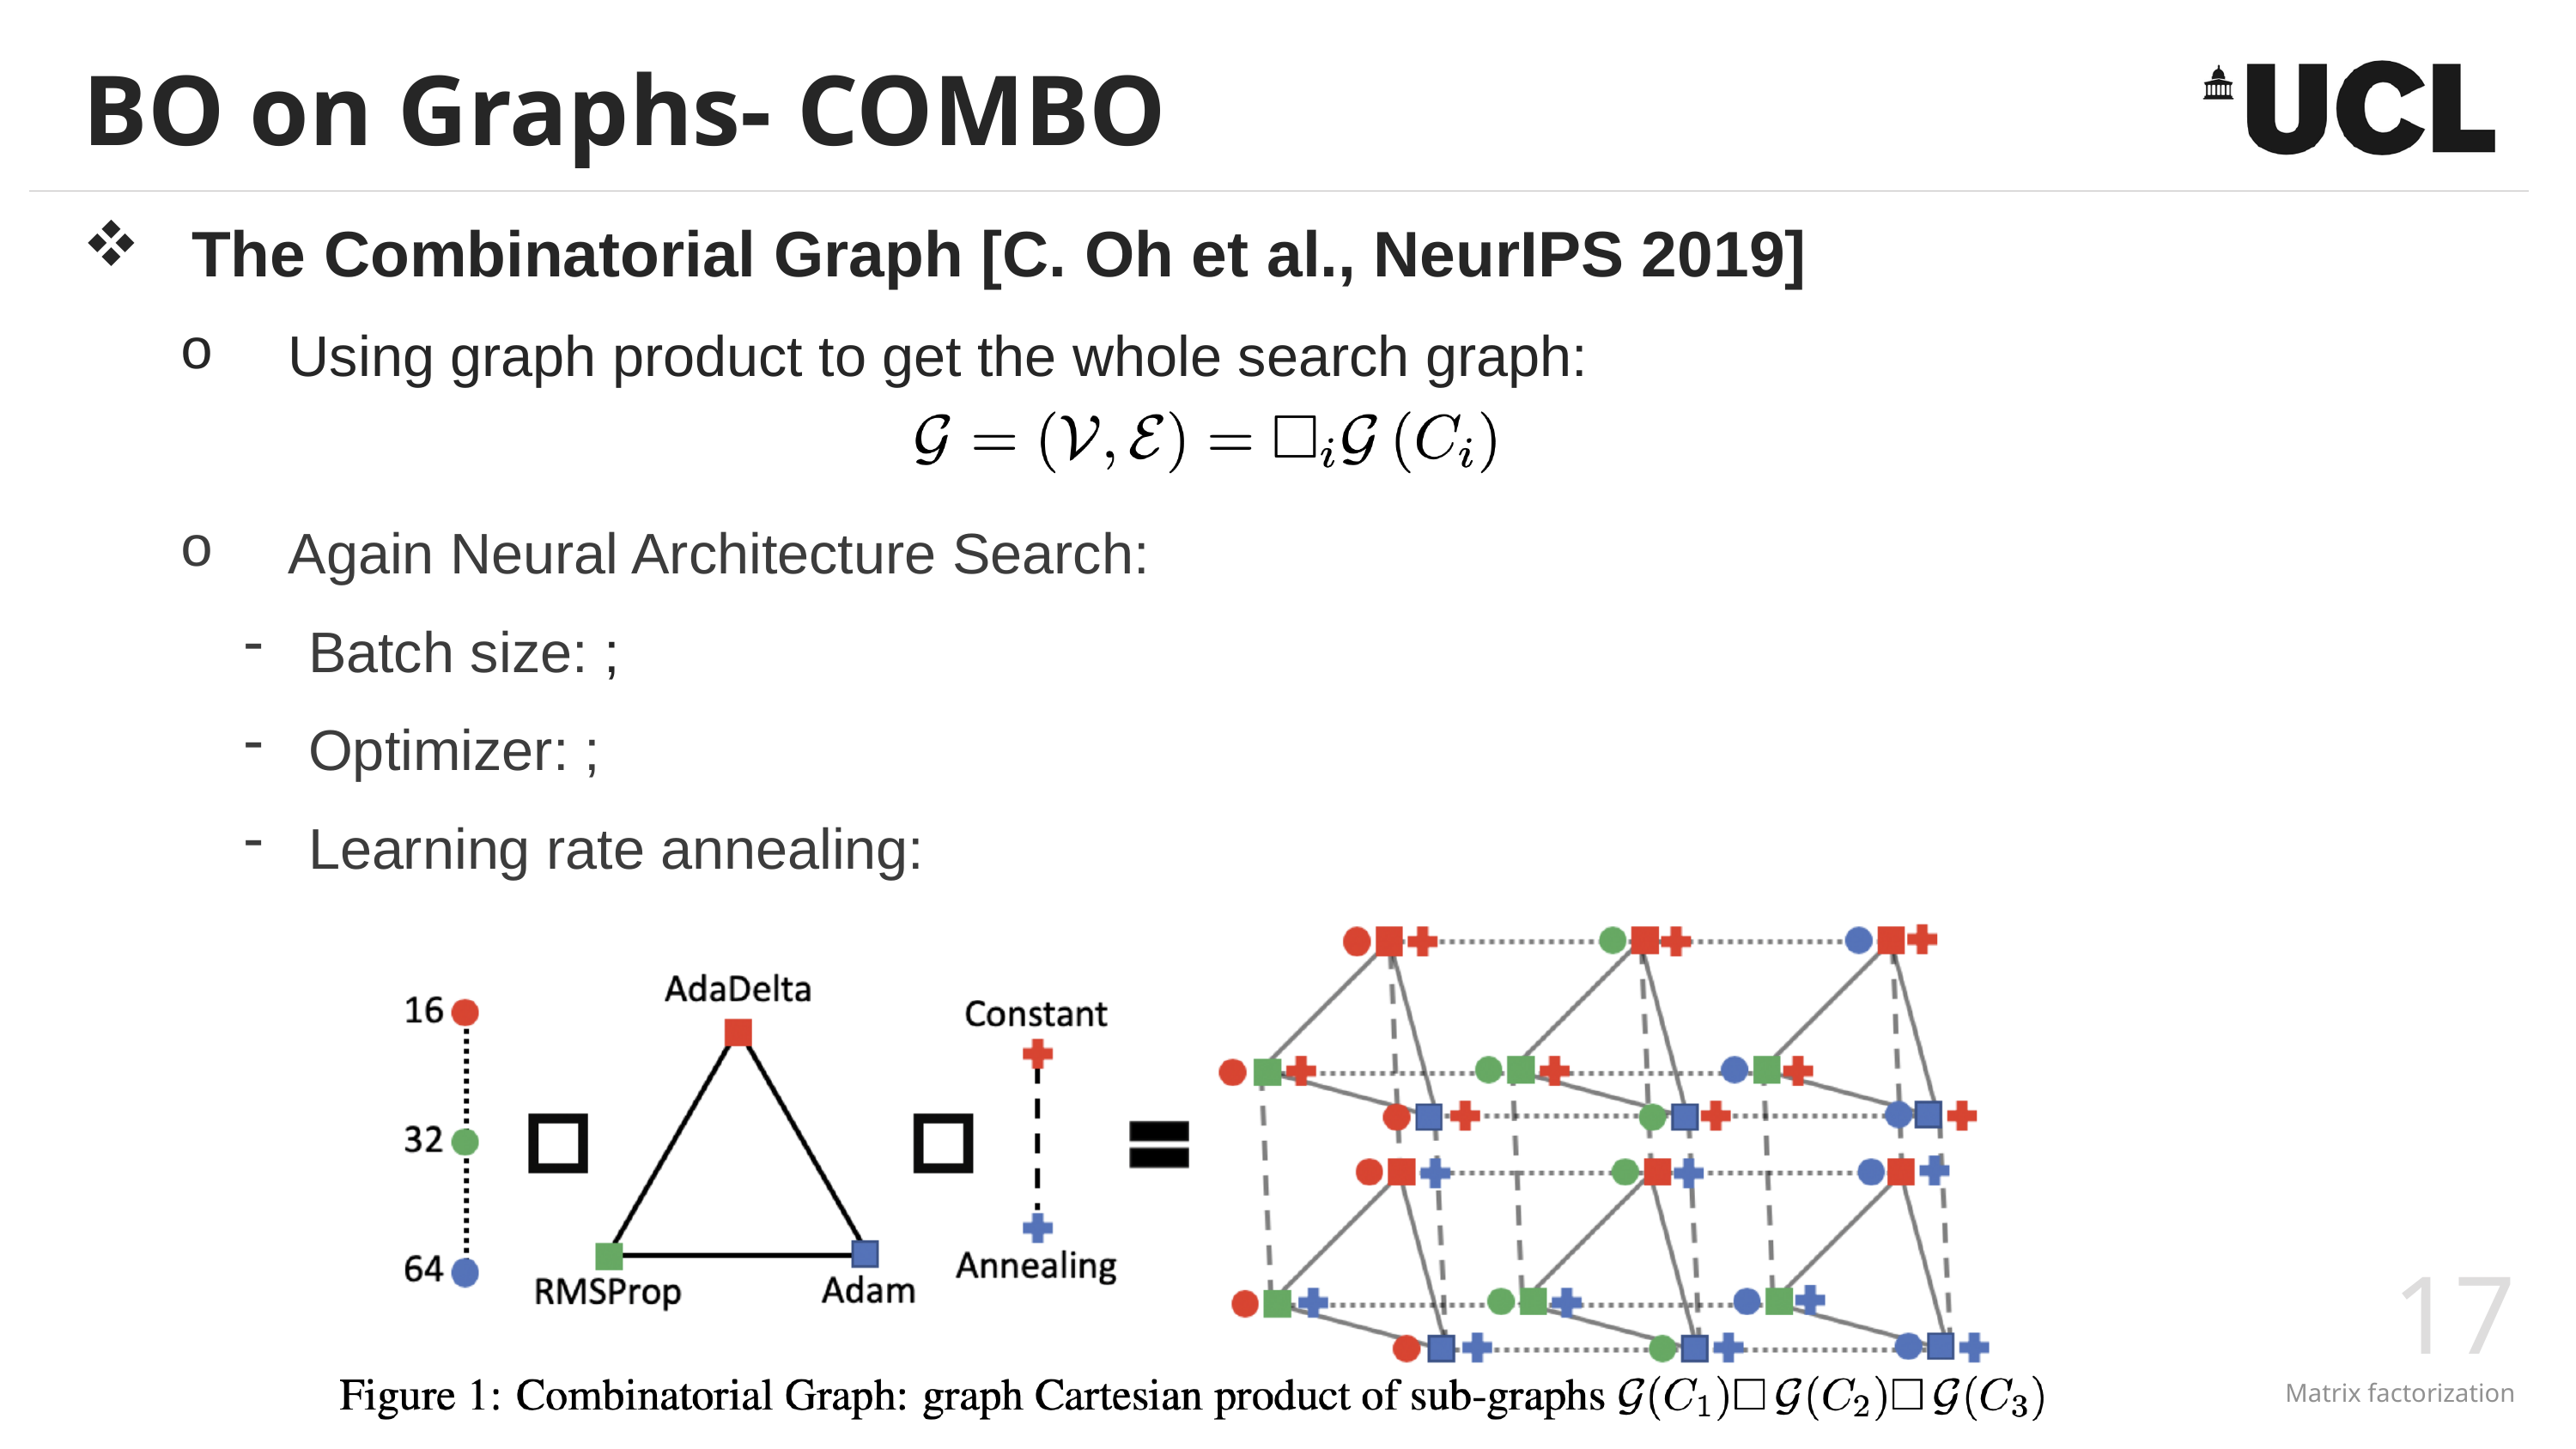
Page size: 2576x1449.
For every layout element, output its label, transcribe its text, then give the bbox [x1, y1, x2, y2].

title BO on Graphs- COMBO [70, 19, 1693, 173]
picture [893, 389, 1509, 494]
picture [340, 921, 2062, 1429]
slide_number 17 [2146, 1257, 2529, 1354]
picture [2191, 39, 2506, 167]
footer Matrix factorization [1573, 1354, 2529, 1432]
